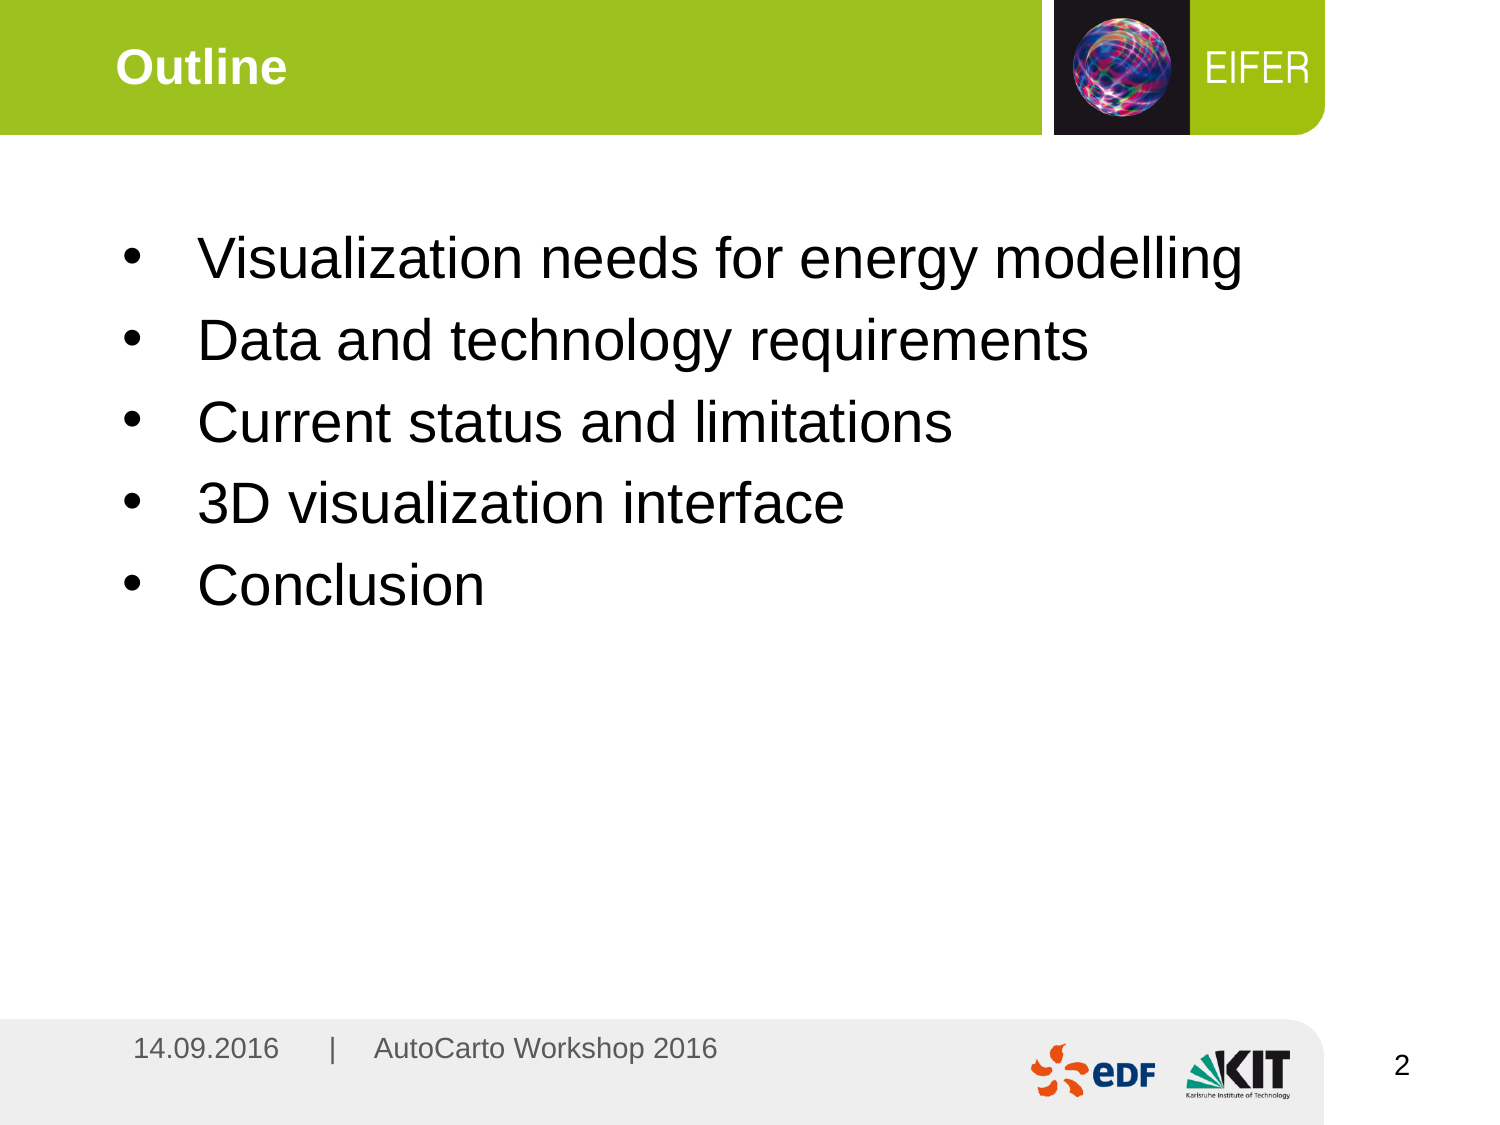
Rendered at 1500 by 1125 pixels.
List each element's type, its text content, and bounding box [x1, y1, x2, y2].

picture [1027, 1037, 1300, 1102]
slide_number 2 [1379, 1033, 1499, 1094]
list Outline [100, 9, 1032, 139]
list Visualization needs for energy modelling Data and technology requirements Current status and limitations 3D visualization interface Conclusion [107, 212, 1277, 922]
picture [1054, 0, 1325, 135]
